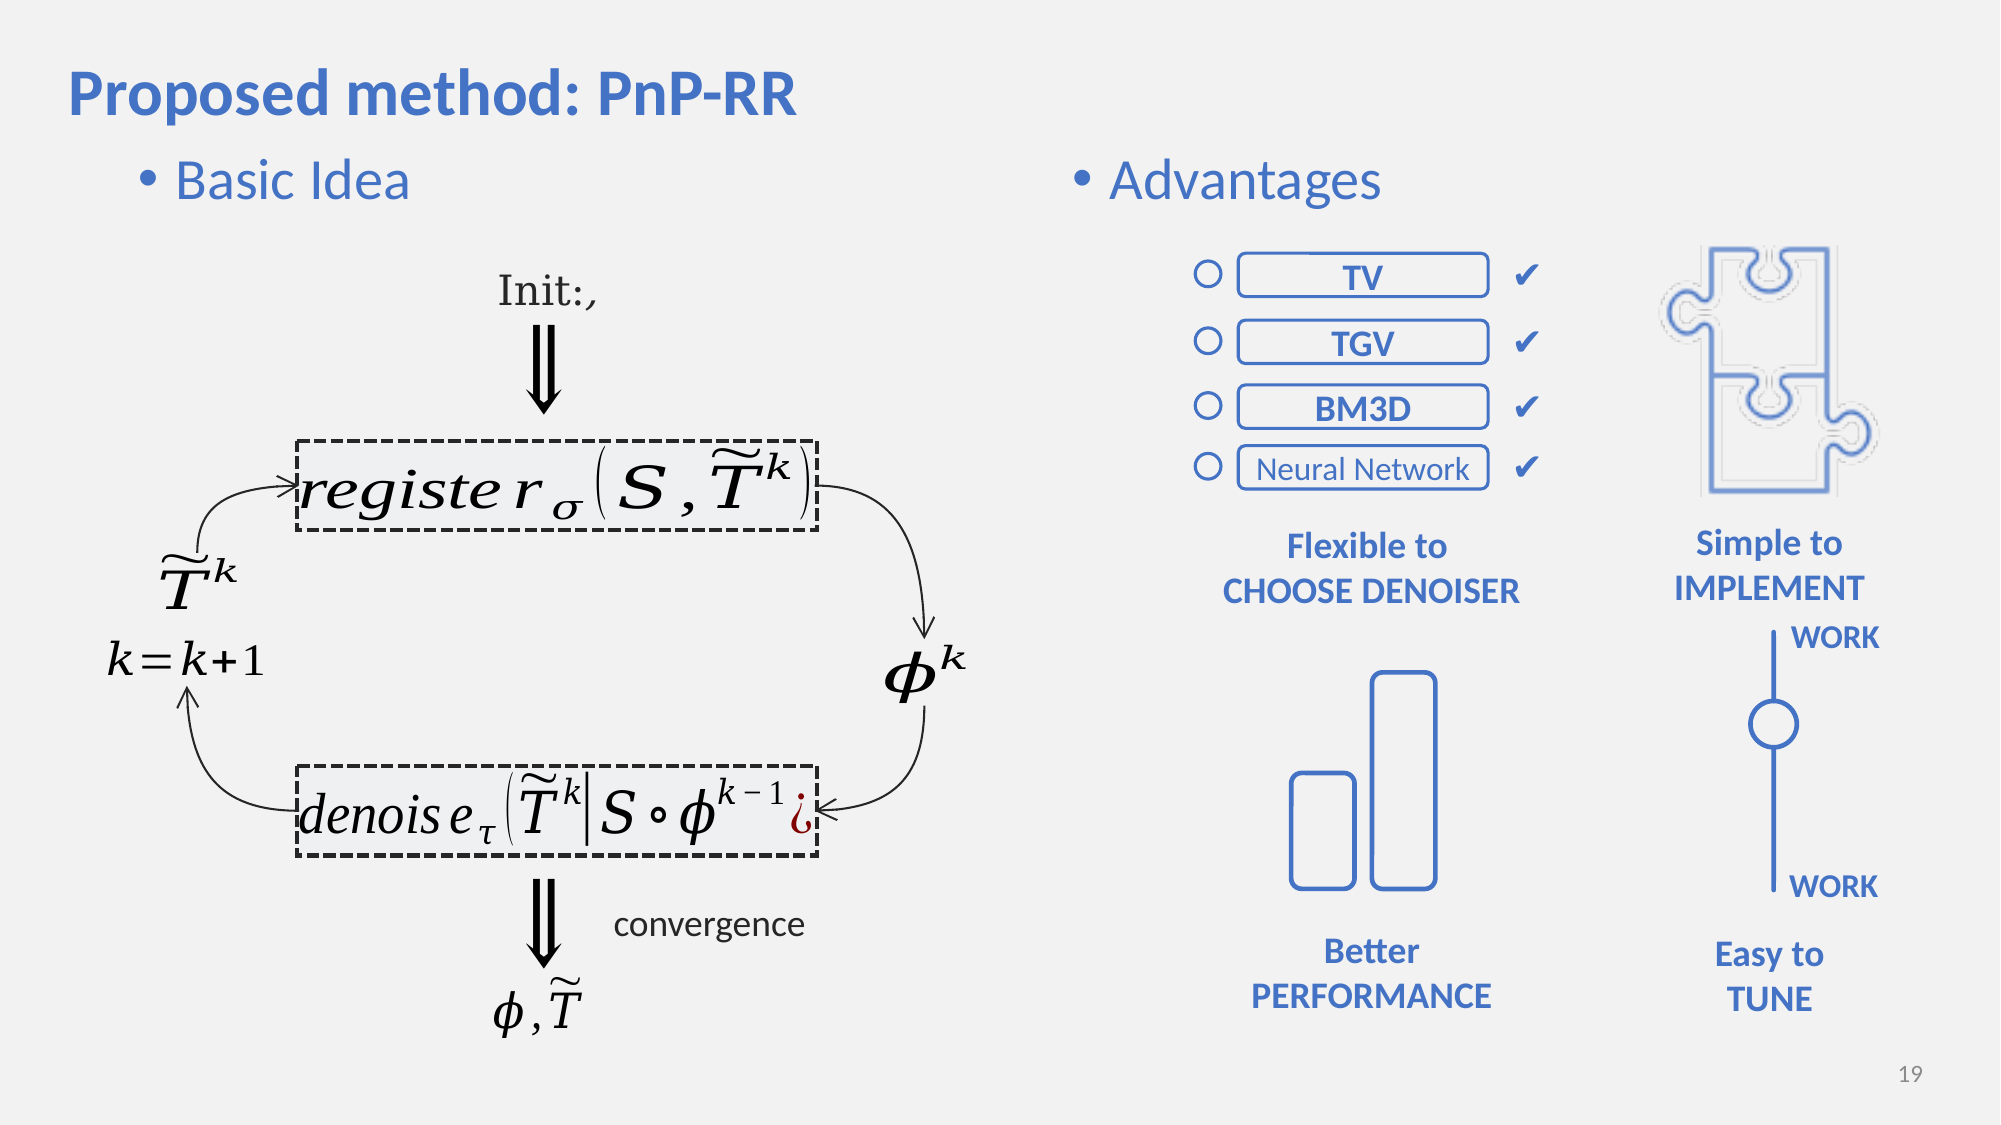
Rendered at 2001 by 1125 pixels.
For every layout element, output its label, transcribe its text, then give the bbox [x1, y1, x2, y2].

text_box [1194, 391, 1223, 420]
picture [1643, 245, 1896, 497]
text_box [1194, 326, 1223, 355]
text_box TV [1237, 252, 1490, 298]
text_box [186, 685, 299, 811]
title Proposed method: PnP-RR [53, 46, 1603, 142]
text_box Advantages [1057, 141, 1763, 227]
text_box WORK [1776, 607, 1896, 663]
text_box Easy to TUNE [1699, 921, 1840, 1027]
text_box Neural Network [1237, 444, 1490, 491]
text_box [814, 485, 925, 640]
text_box [1194, 452, 1223, 481]
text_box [1291, 672, 1436, 889]
text_box [1194, 259, 1223, 288]
text_box Flexible to CHOOSE DENOISER [1208, 513, 1536, 618]
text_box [1644, 737, 1903, 785]
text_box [214, 468, 282, 571]
text_box BM3D [1237, 383, 1490, 430]
text_box ✔ [1496, 310, 1594, 371]
text_box ✔ [1496, 375, 1594, 435]
text_box convergence [598, 891, 862, 952]
text_box Better PERFORMANCE [1236, 918, 1508, 1024]
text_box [816, 703, 923, 813]
text_box ✔ [1496, 243, 1594, 304]
text_box WORK [1774, 856, 1894, 911]
text_box ✔ [1496, 435, 1594, 496]
text_box Simple to IMPLEMENT [1659, 510, 1880, 616]
text_box TGV [1237, 319, 1490, 365]
slide_number 19 [1488, 1042, 1939, 1103]
list Basic Idea [123, 141, 829, 228]
